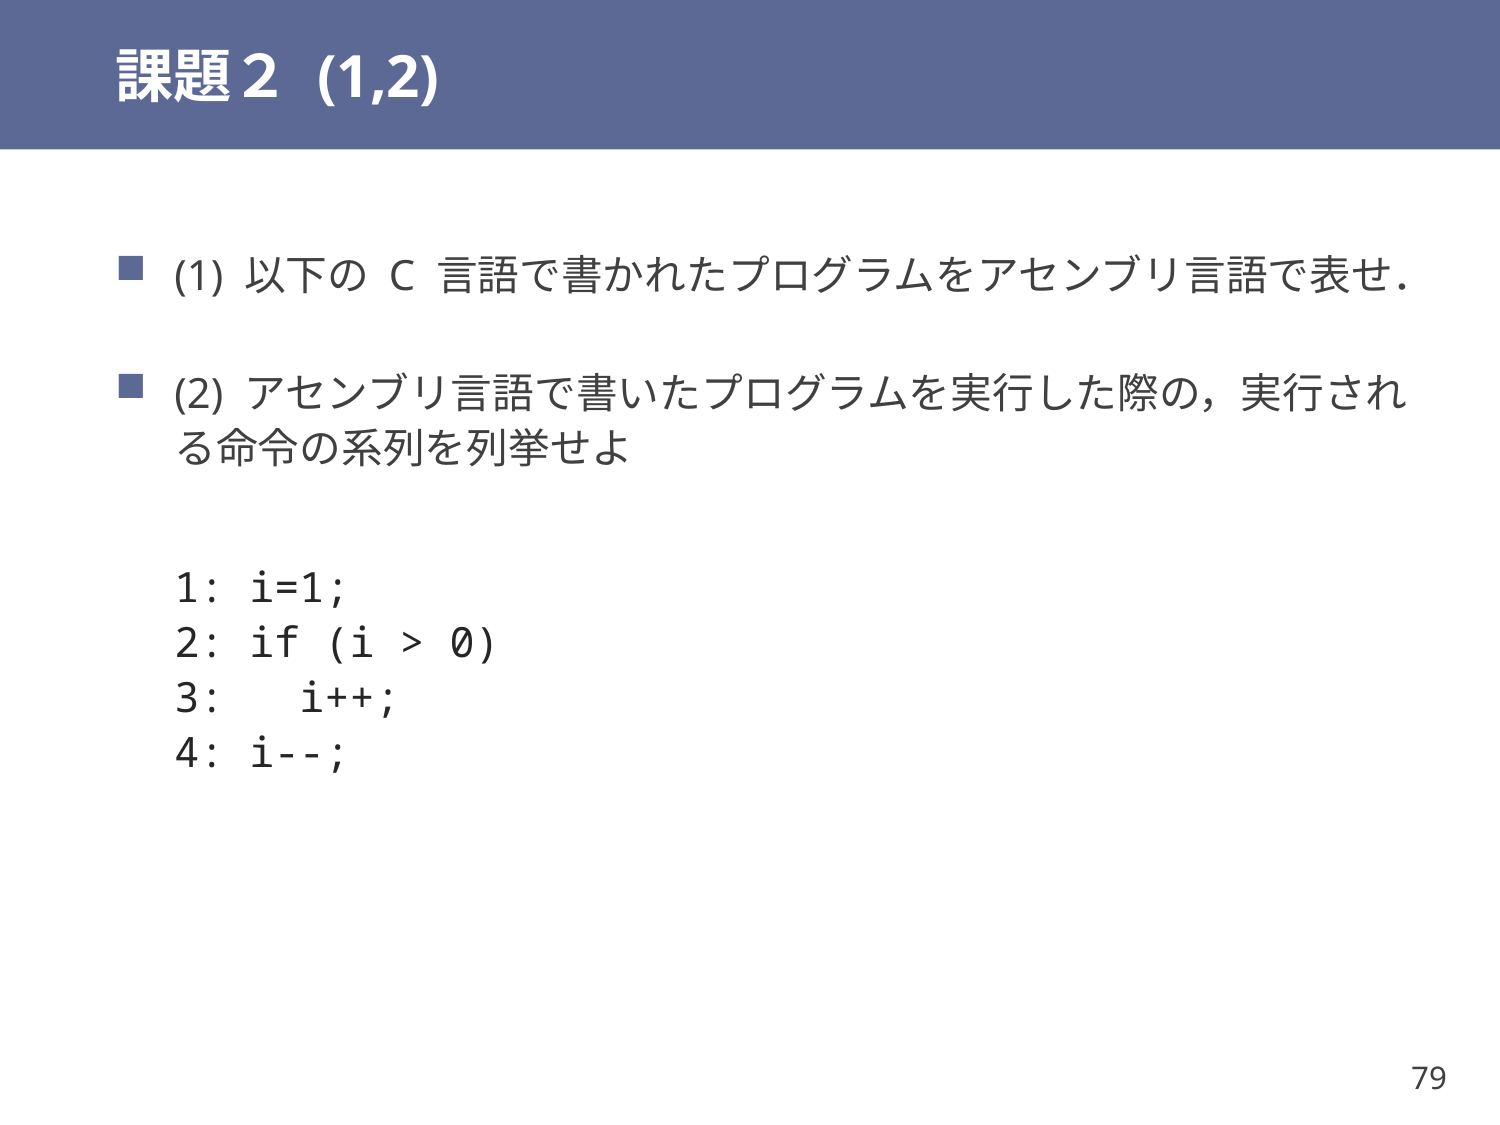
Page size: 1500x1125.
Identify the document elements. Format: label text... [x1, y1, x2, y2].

title 課題２ (1,2) [100, 0, 1500, 150]
text_box 1: i=1; 2: if (i > 0) 3: i++; 4: i--; [159, 577, 1233, 755]
list (1) 以下の C 言語で書かれたプログラムをアセンブリ言語で表せ． (2) アセンブリ言語で書いたプログラムを実行した際の，実行される命令の系列を列挙せよ [100, 178, 1459, 593]
